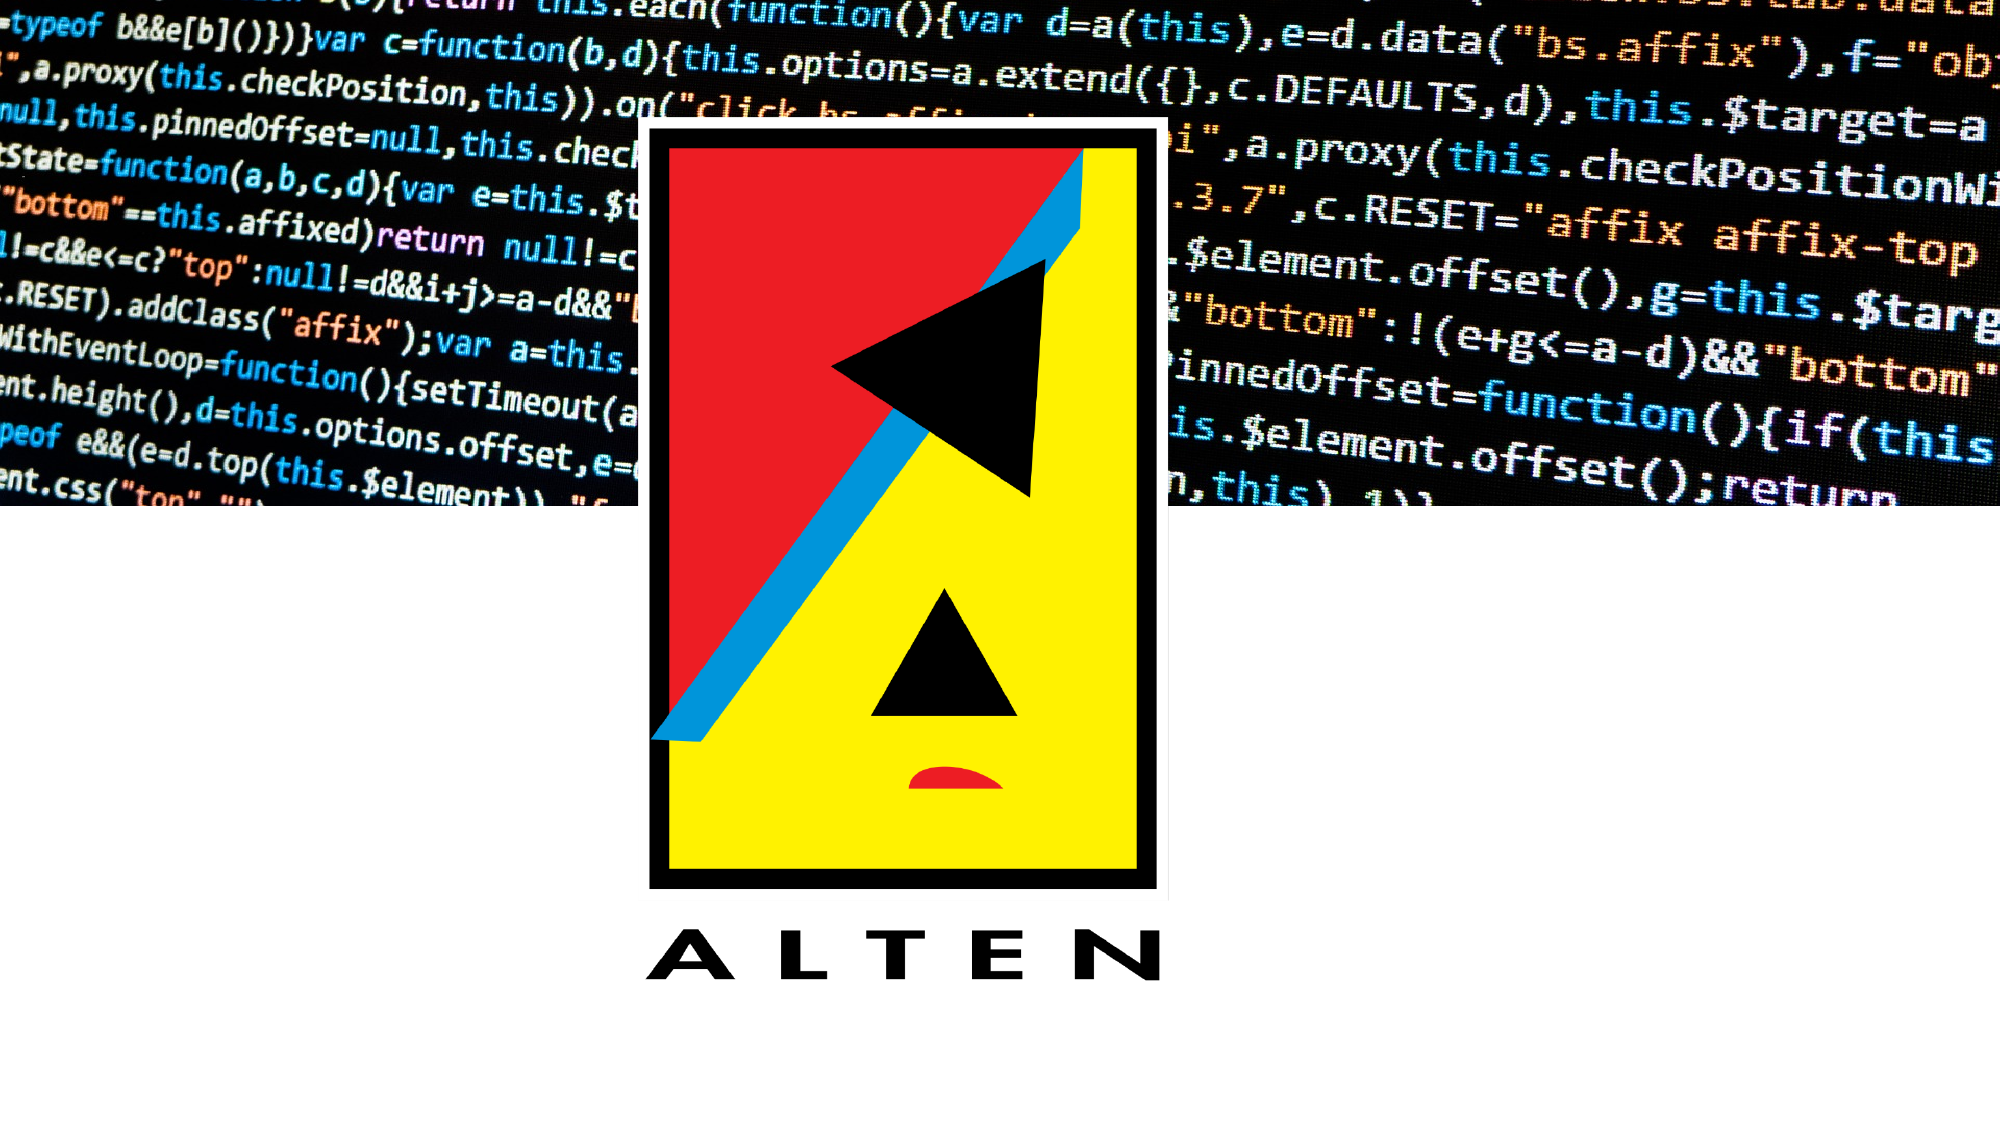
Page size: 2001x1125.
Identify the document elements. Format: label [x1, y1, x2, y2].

picture [0, 0, 2000, 983]
